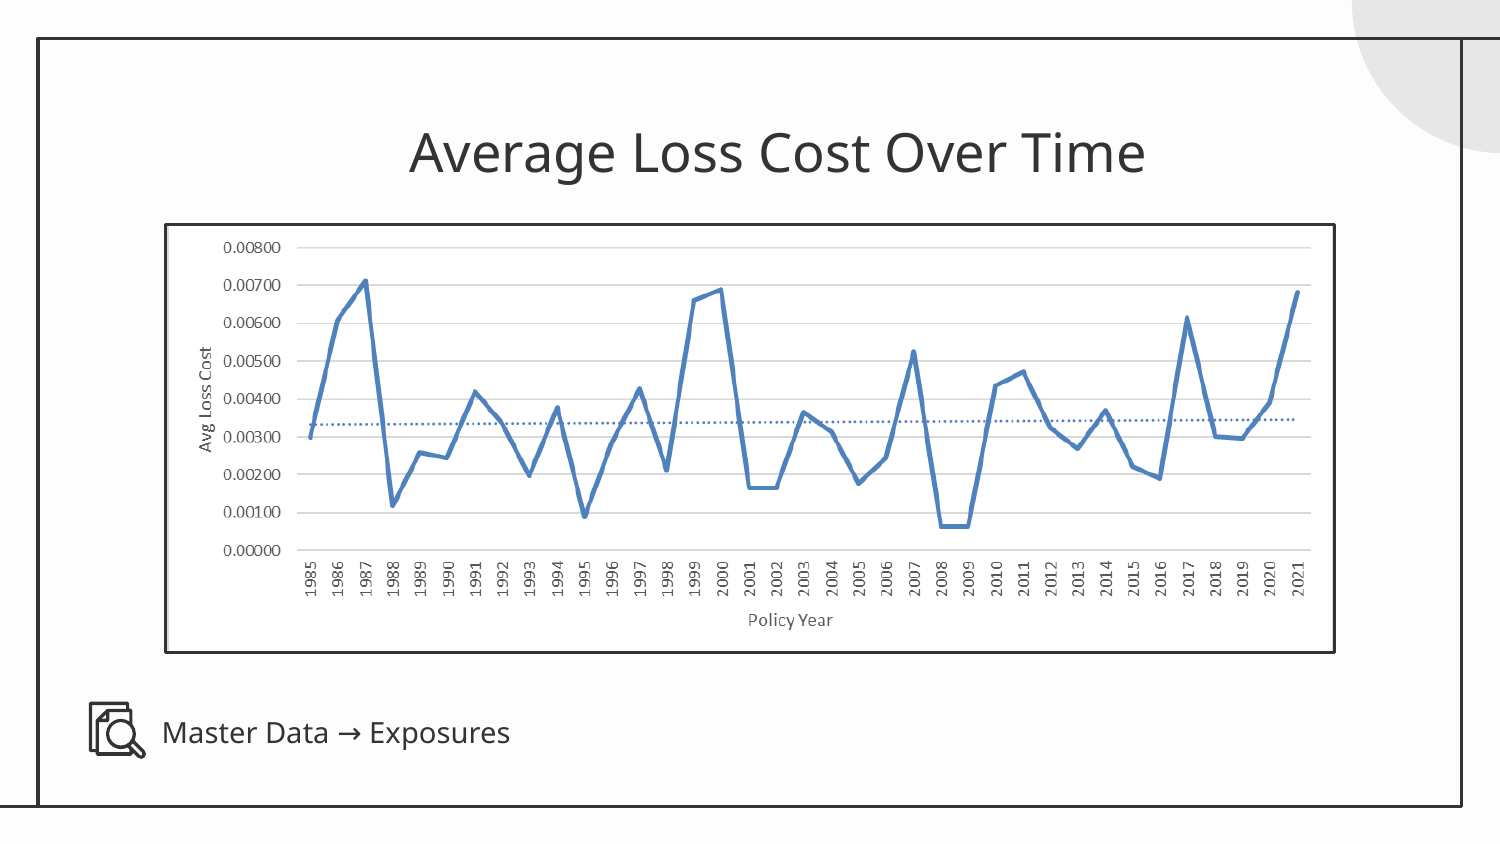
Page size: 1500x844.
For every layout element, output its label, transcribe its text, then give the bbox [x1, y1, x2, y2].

picture [166, 225, 1334, 652]
list Master Data → Exposures [146, 693, 1411, 767]
text_box [88, 701, 146, 759]
title Average Loss Cost Over Time [146, 102, 1411, 197]
